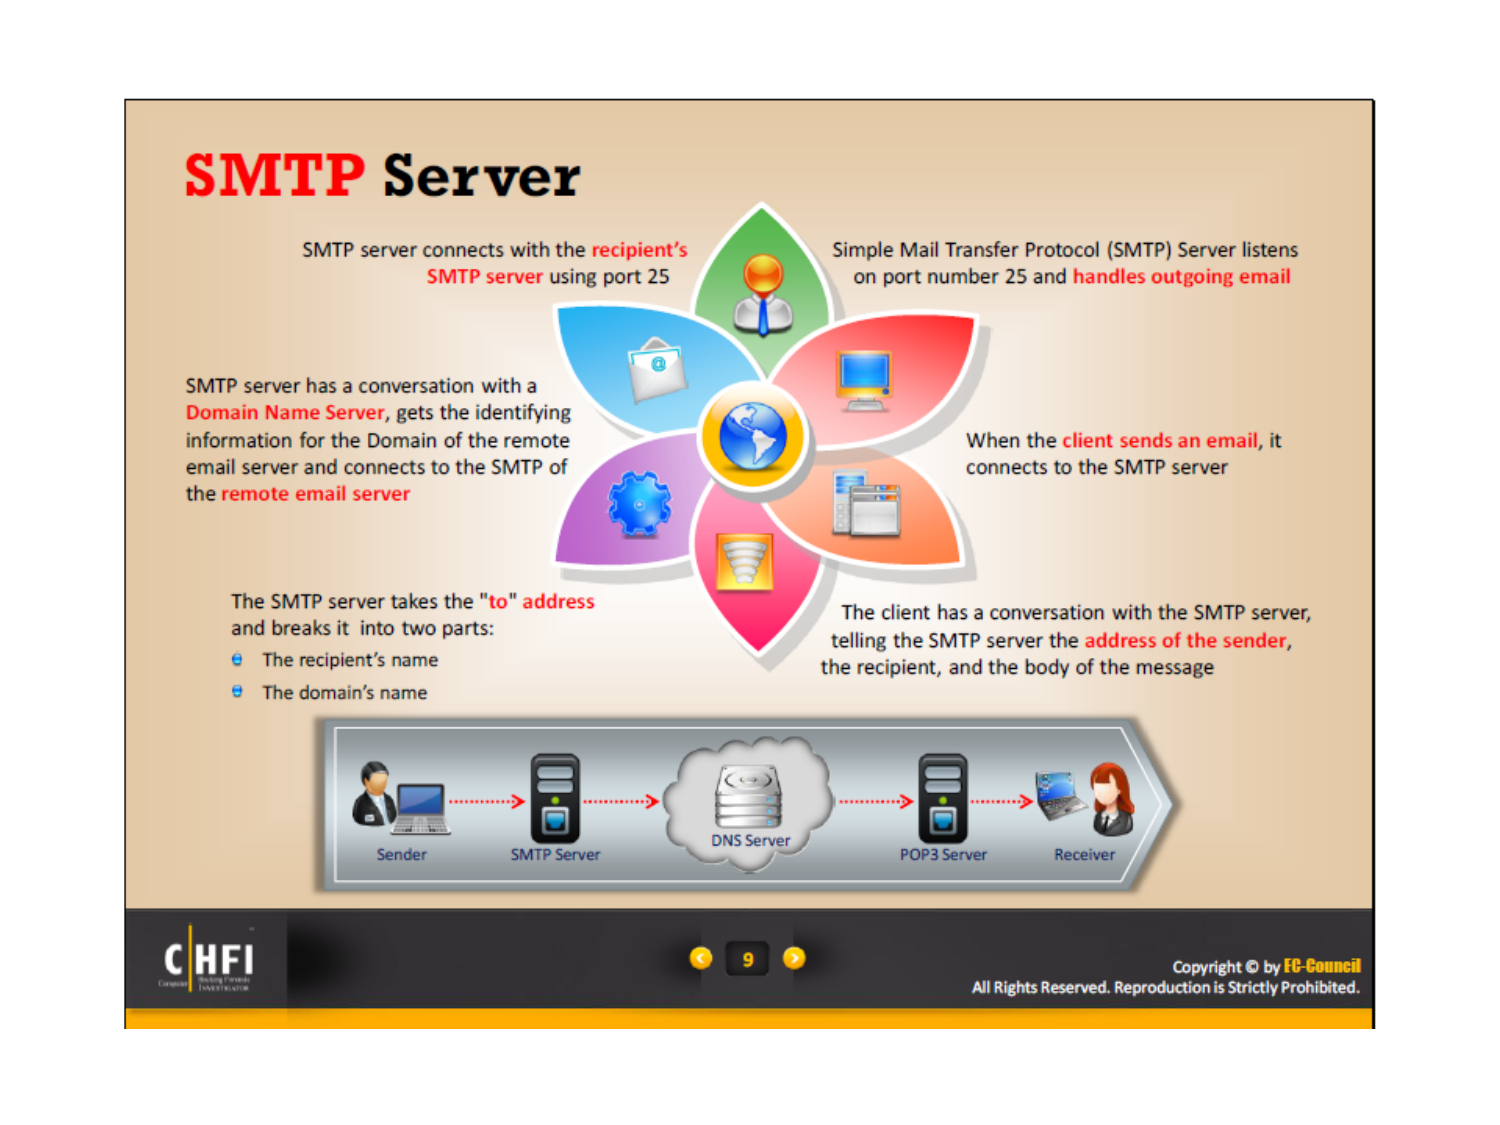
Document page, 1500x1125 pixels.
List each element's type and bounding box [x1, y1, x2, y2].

picture [123, 95, 1377, 1030]
